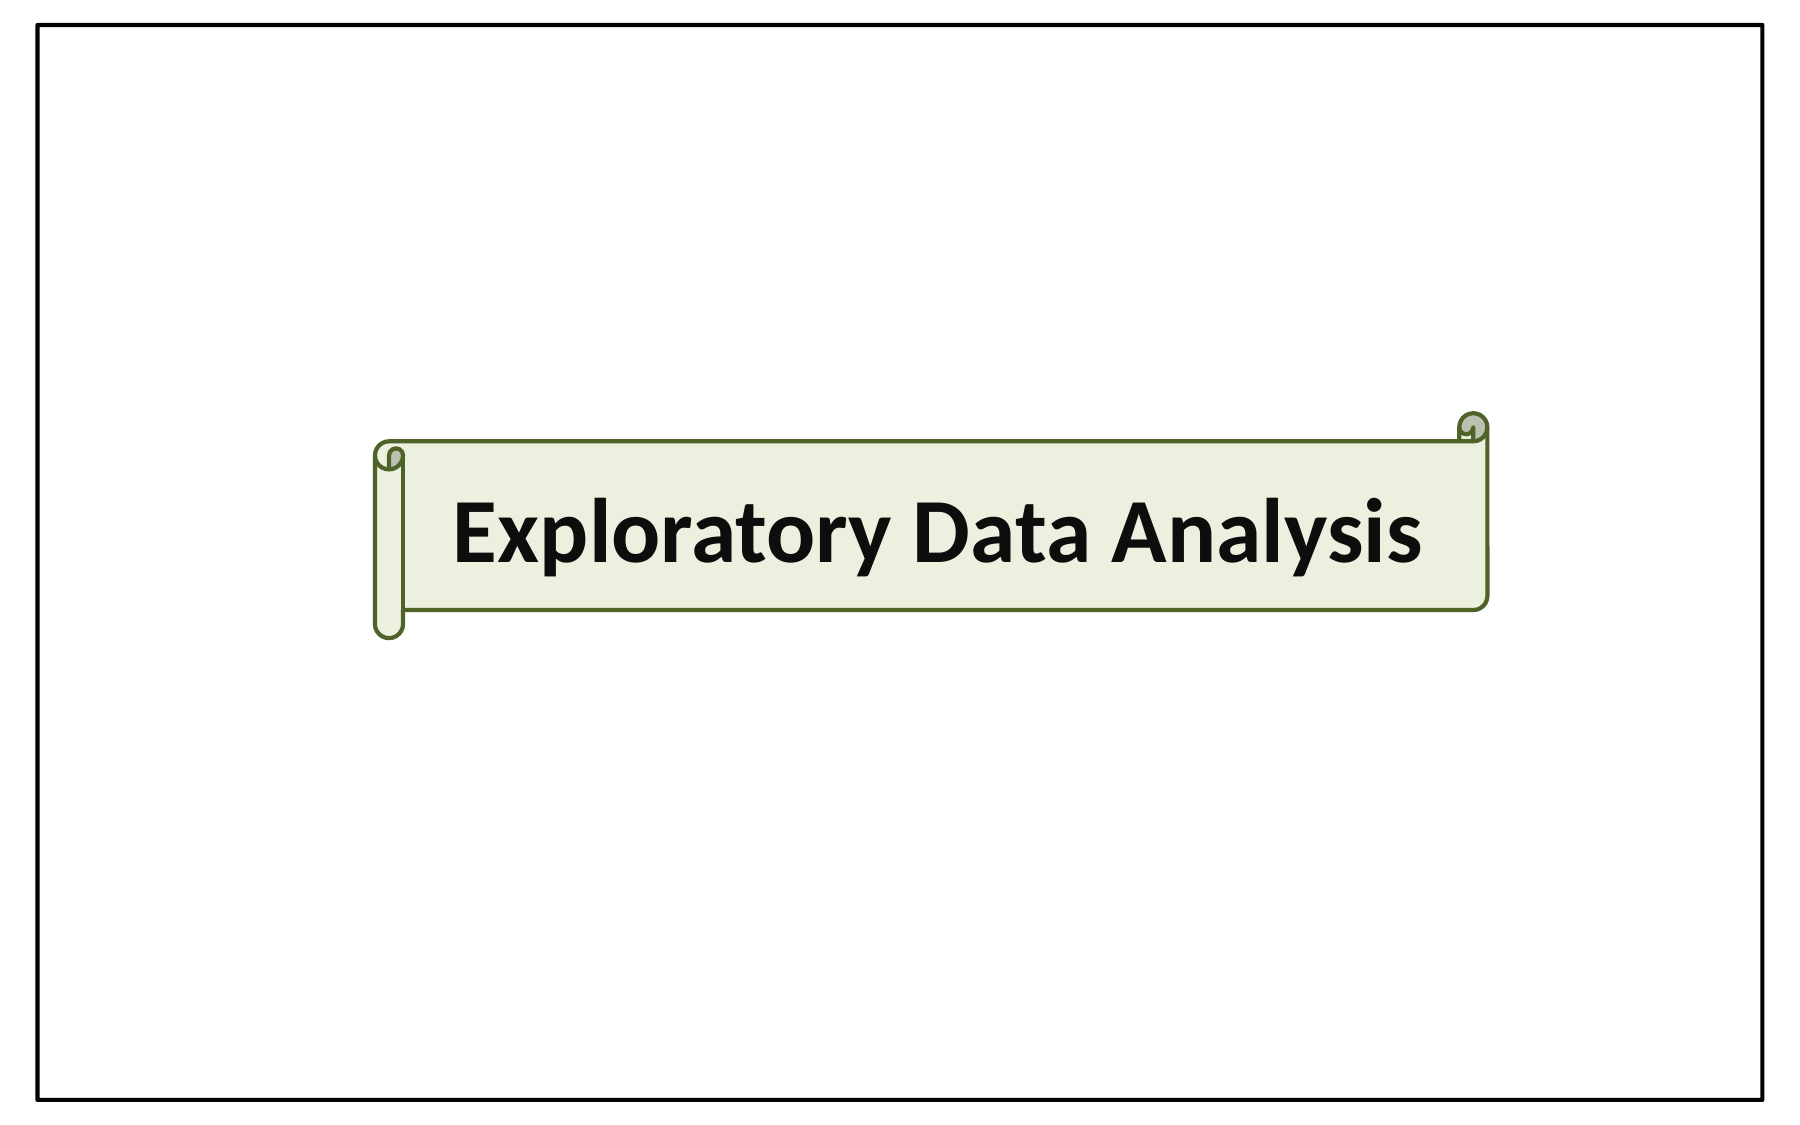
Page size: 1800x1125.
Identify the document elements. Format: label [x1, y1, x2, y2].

text_box [35, 23, 1764, 1102]
